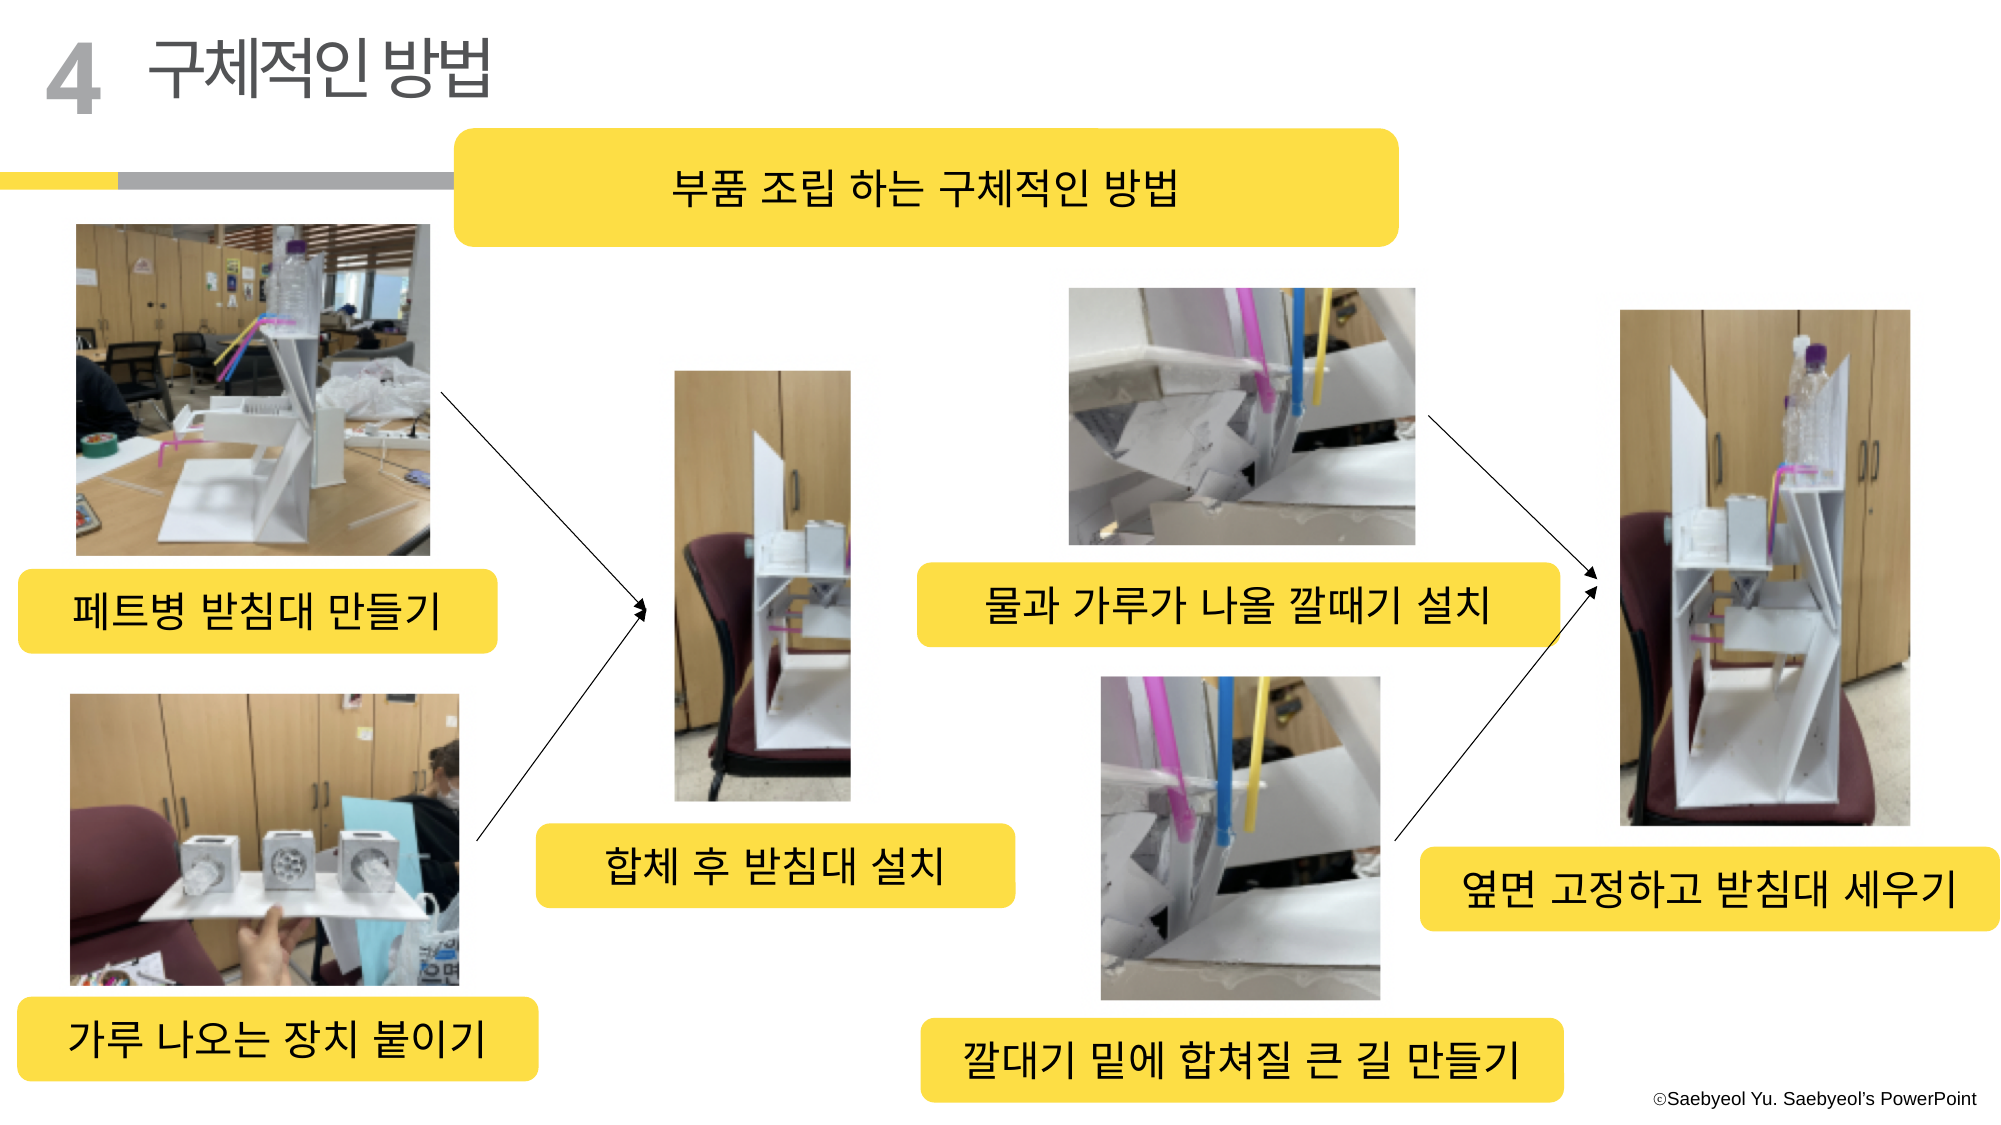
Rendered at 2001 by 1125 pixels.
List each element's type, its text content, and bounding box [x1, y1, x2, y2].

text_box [476, 608, 647, 841]
picture [58, 685, 477, 997]
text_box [440, 392, 647, 612]
picture [1595, 292, 1925, 847]
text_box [1428, 415, 1598, 580]
picture [1049, 268, 1429, 563]
text_box 깔대기 밑에 합쳐질 큰 길 만들기 [919, 1016, 1566, 1104]
text_box 4 [30, 7, 118, 143]
picture [61, 217, 441, 567]
text_box 가루 나오는 장치 붙이기 [16, 995, 540, 1083]
text_box 페트병 받침대 만들기 [17, 567, 476, 655]
text_box [0, 171, 119, 191]
text_box 구체적인 방법 [132, 19, 525, 115]
picture [659, 354, 881, 804]
picture [1080, 665, 1395, 1016]
text_box 합체 후 받침대 설치 [534, 822, 1017, 910]
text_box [1394, 586, 1598, 841]
text_box 옆면 고정하고 받침대 세우기 [1419, 845, 2000, 933]
text_box 물과 가루가 나올 깔때기 설치 [915, 561, 1562, 649]
text_box 부품 조립 하는 구체적인 방법 [452, 127, 1400, 248]
text_box [119, 171, 452, 191]
